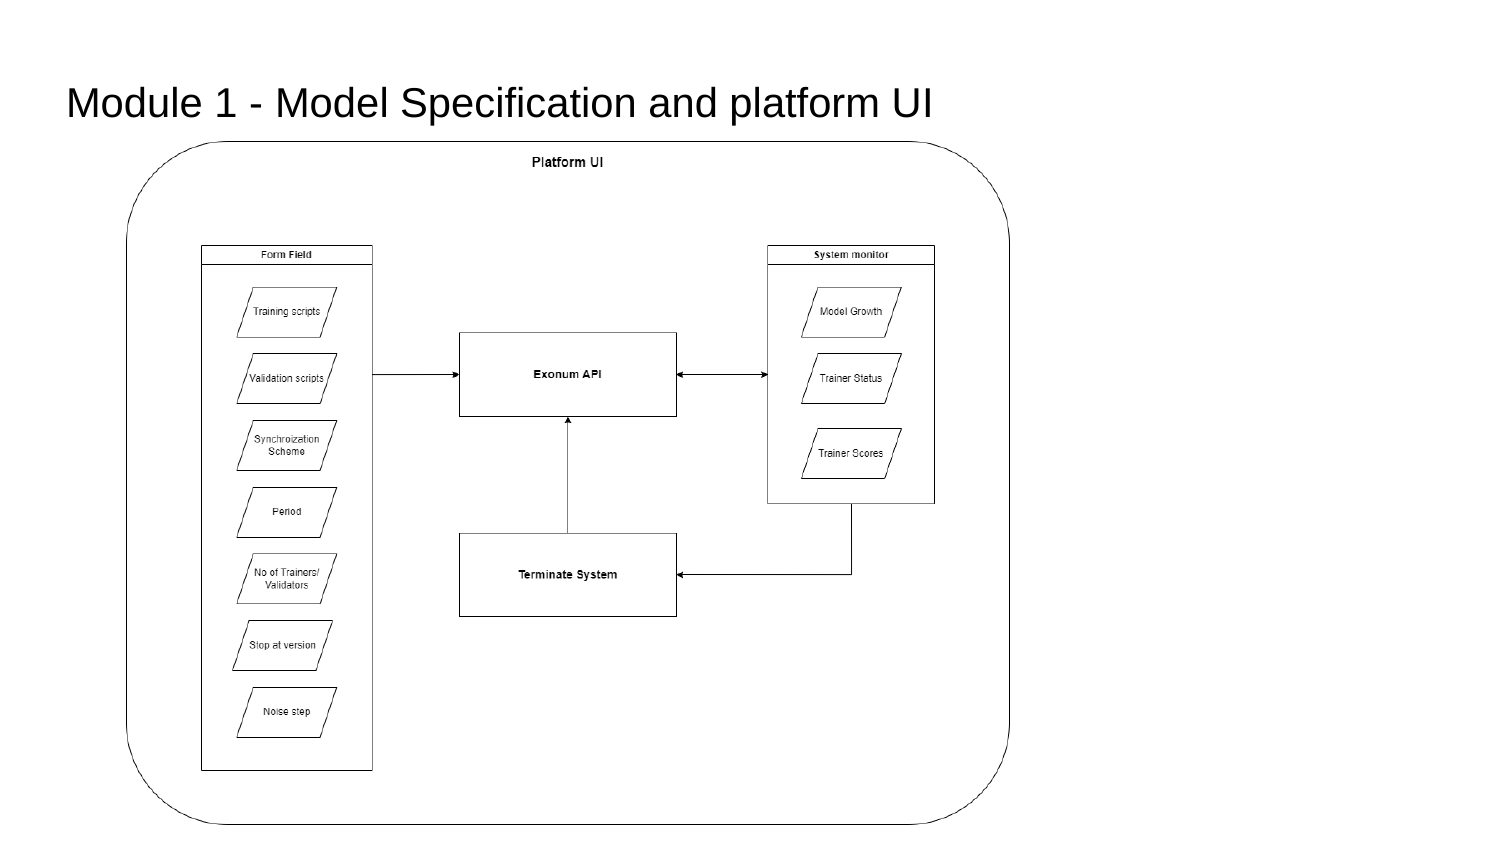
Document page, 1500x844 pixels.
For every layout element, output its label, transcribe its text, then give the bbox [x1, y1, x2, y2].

title Module 1 - Model Specification and platform UI [51, 10, 1449, 140]
picture [116, 131, 1018, 834]
